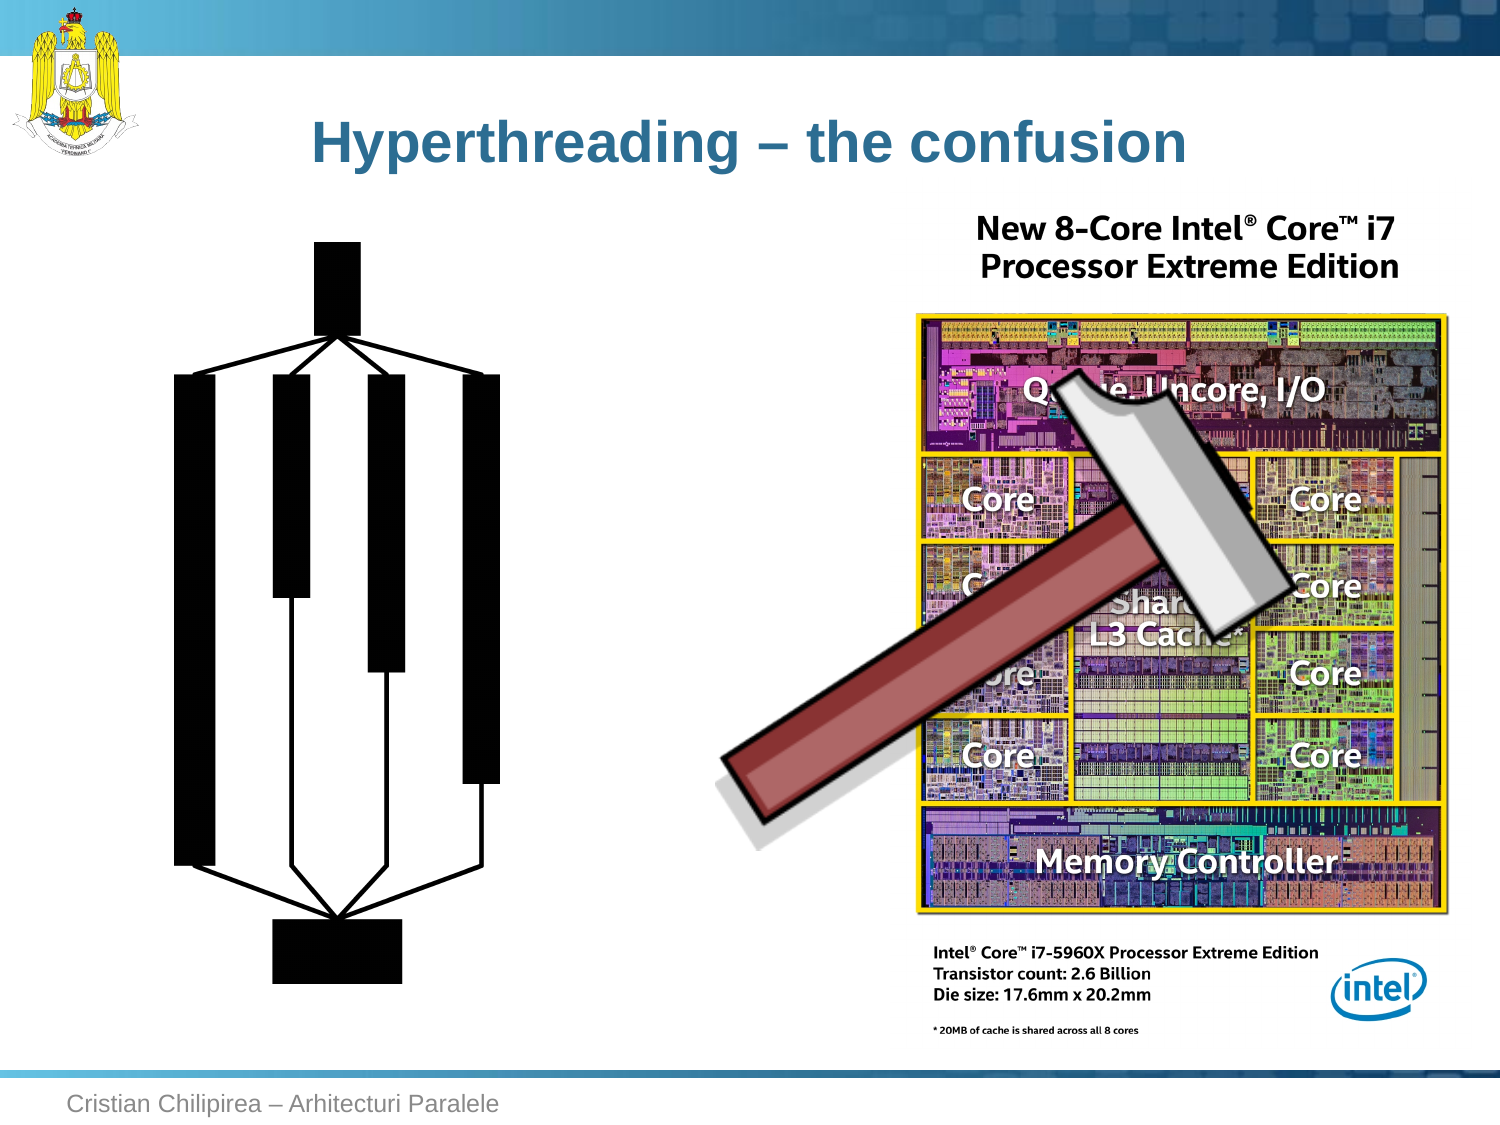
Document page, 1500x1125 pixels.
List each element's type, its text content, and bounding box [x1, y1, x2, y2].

title Hyperthreading – the confusion [51, 102, 1449, 178]
picture [174, 241, 501, 985]
footer Cristian Chilipirea – Arhitecturi Paralele [51, 1083, 1157, 1125]
picture [0, 1070, 1500, 1078]
picture [0, 0, 1500, 156]
picture [714, 177, 1472, 1049]
